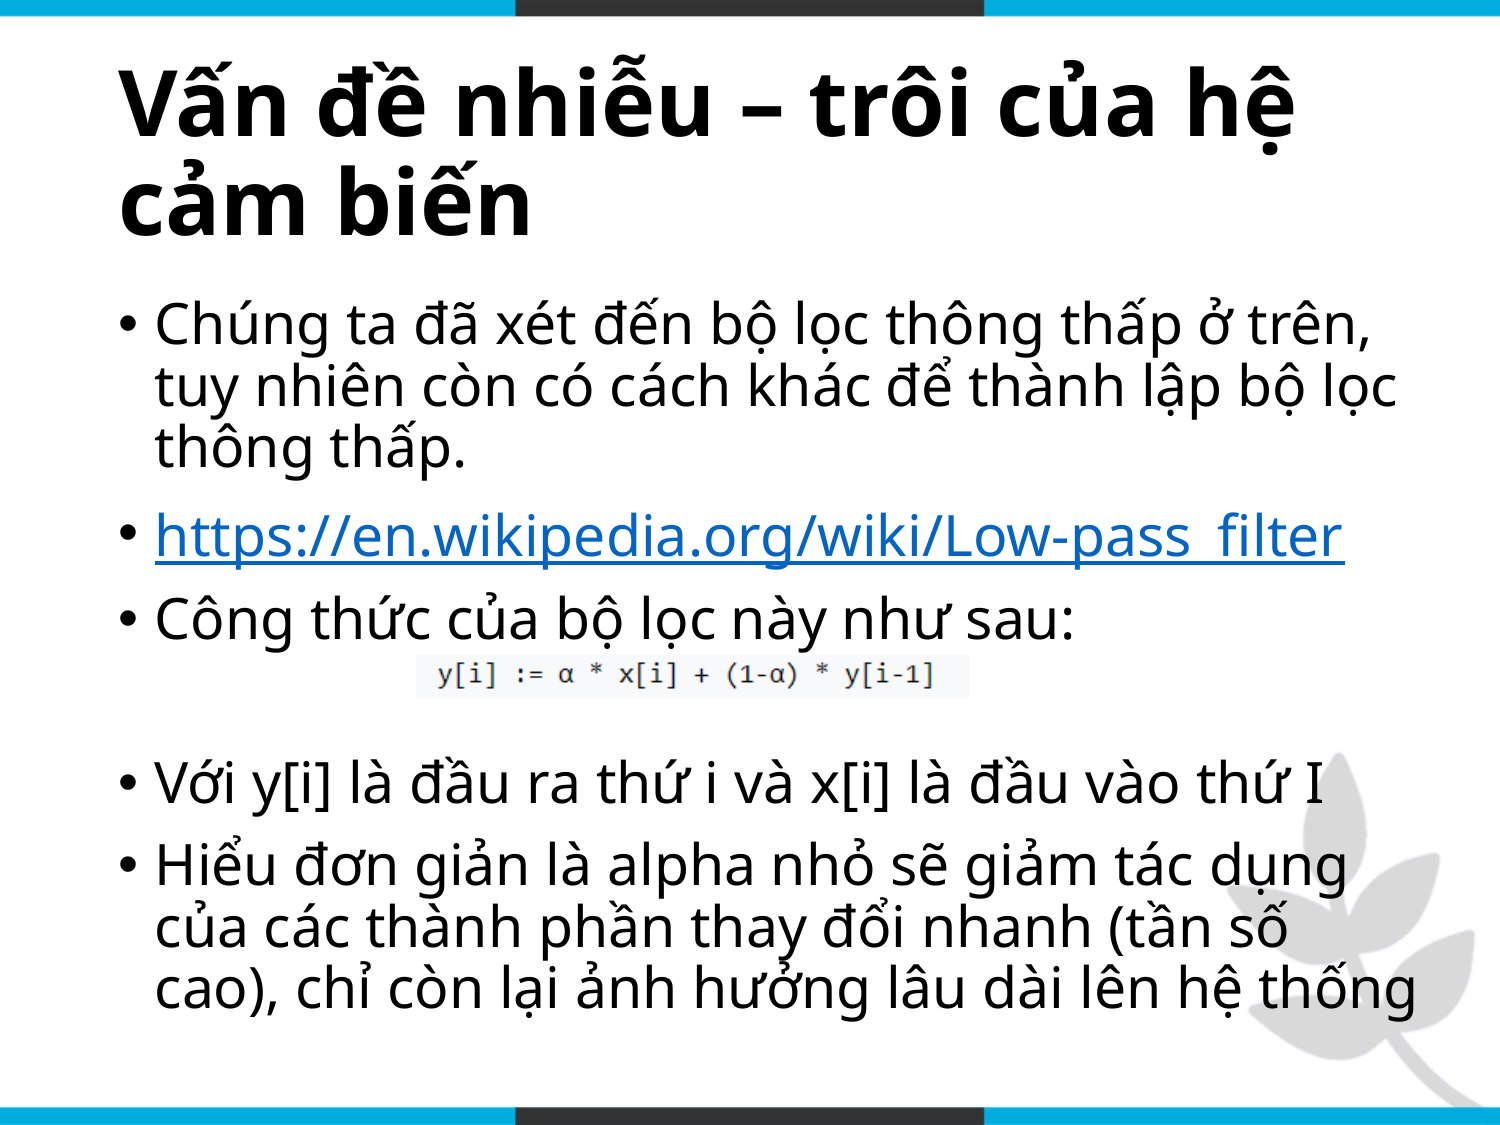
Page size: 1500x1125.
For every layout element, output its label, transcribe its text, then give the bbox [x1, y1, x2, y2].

picture [0, 0, 1500, 1125]
list Chúng ta đã xét đến bộ lọc thông thấp ở trên, tuy nhiên còn có cách khác để thành lập bộ lọc thông thấp. https://en.wikipedia.org/wiki/Low-pass_filter Công thức của bộ lọc này như sau: Với y[i] là đầu ra thứ i và x[i] là đầu vào thứ I Hiểu đơn giản là alpha nhỏ sẽ giảm tác dụng của các thành phần thay đổi nhanh (tần số cao), chỉ còn lại ảnh hưởng lâu dài lên hệ thống [103, 287, 1435, 1098]
title Vấn đề nhiễu – trôi của hệ cảm biến [103, 48, 1397, 266]
